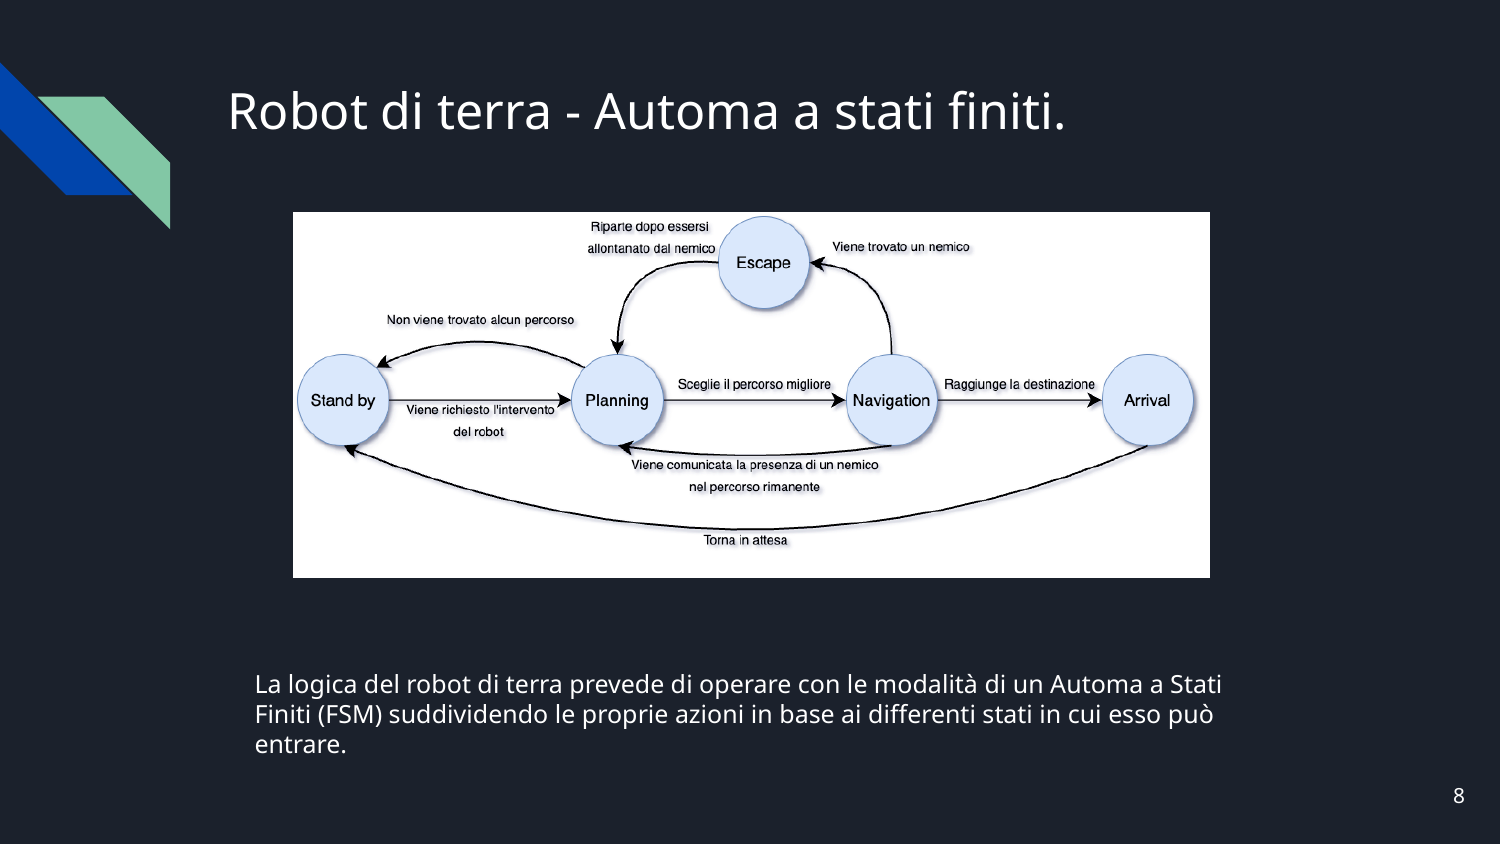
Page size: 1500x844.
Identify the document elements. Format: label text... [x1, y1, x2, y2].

picture [292, 212, 1210, 578]
text_box La logica del robot di terra prevede di operare con le modalità di un Automa a Stati Finiti (FSM) suddividendo le proprie azioni in base ai differenti stati in cui esso può entrare. [239, 653, 1284, 774]
slide_number ‹#› [1389, 764, 1480, 830]
title Robot di terra - Automa a stati finiti. [212, 64, 1290, 157]
